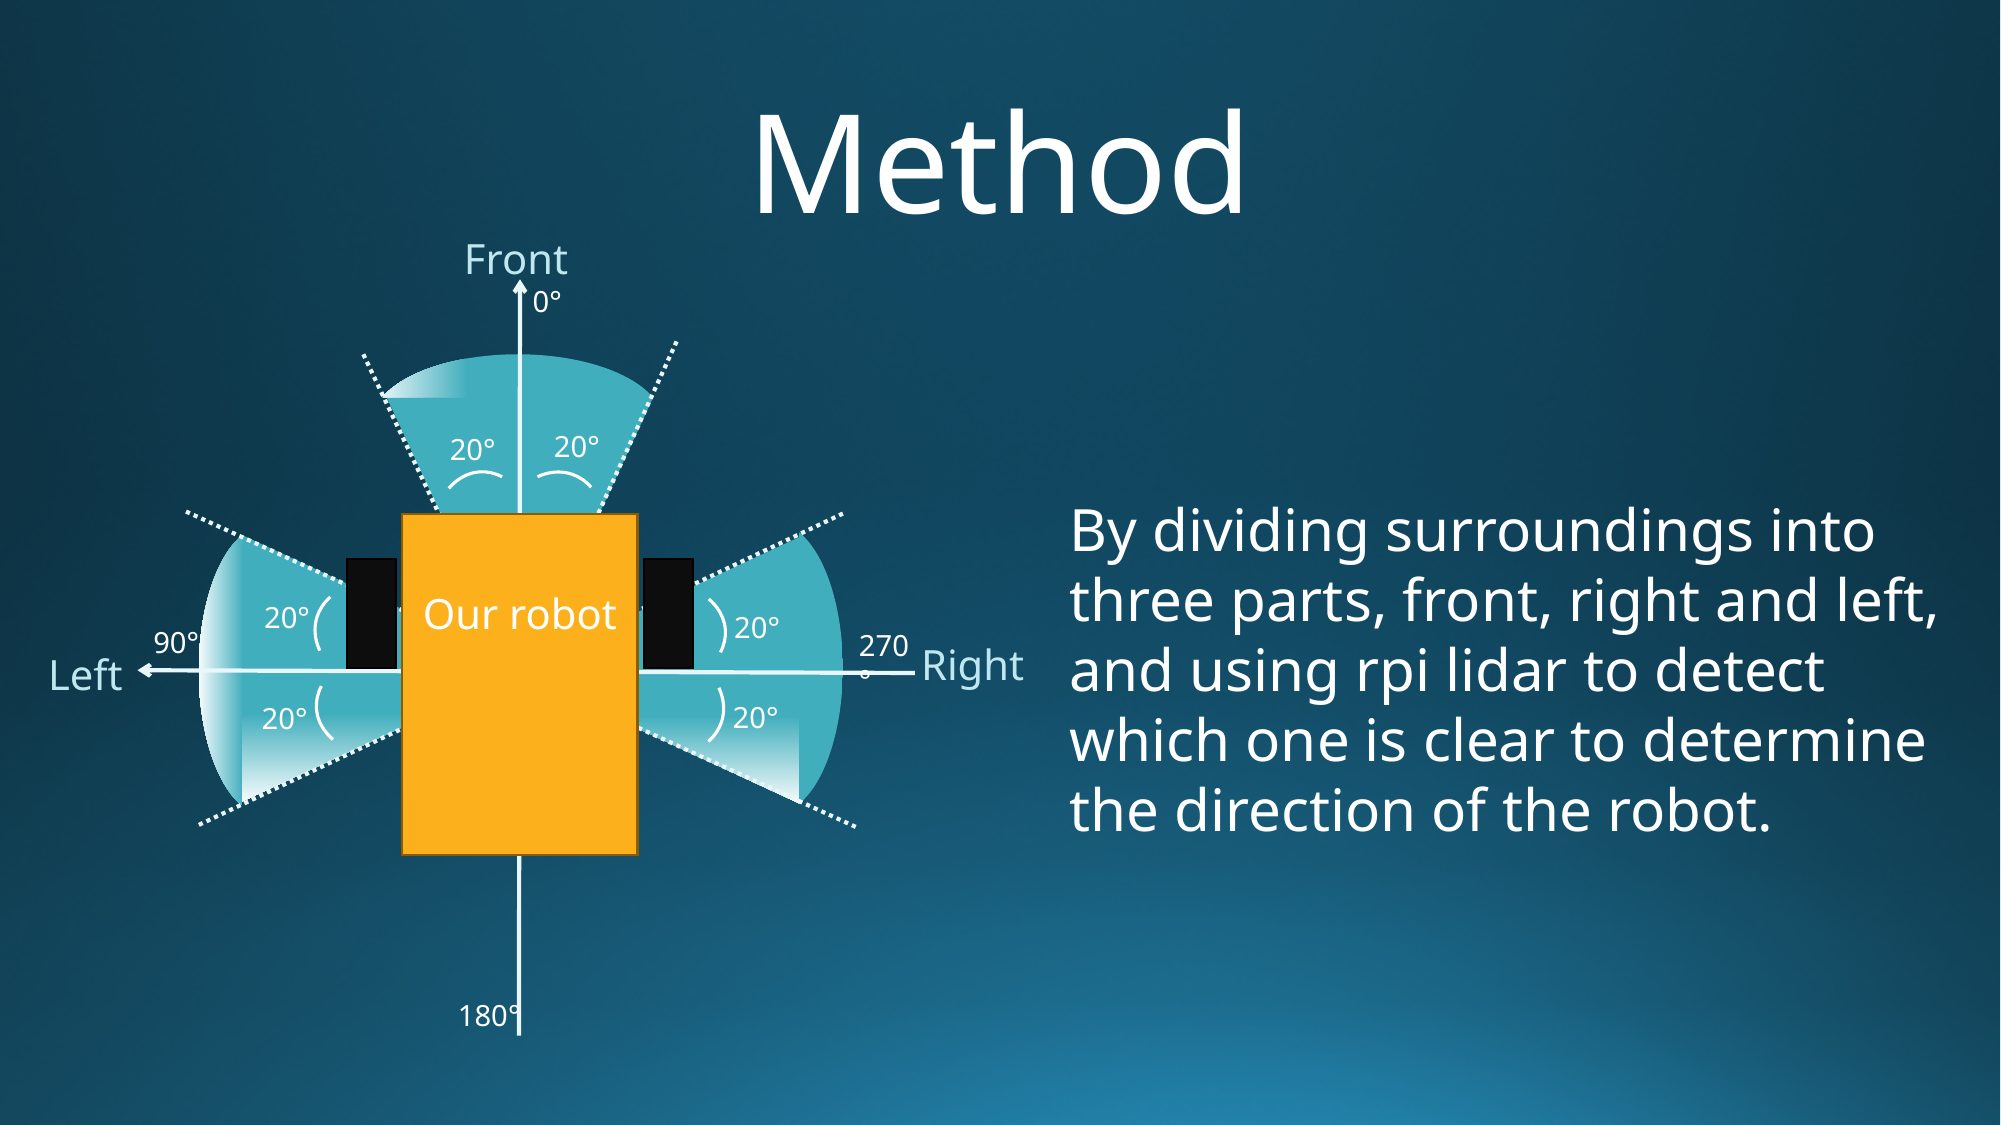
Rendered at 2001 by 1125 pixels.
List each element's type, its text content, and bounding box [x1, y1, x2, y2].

text_box Front [449, 225, 583, 291]
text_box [346, 513, 693, 855]
text_box Right [925, 631, 1040, 696]
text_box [201, 673, 346, 840]
text_box 270° [844, 619, 925, 705]
text_box 180° [443, 989, 536, 1040]
title Method [137, 59, 1863, 278]
text_box By dividing surroundings into three parts, front, right and left, and using rpi lidar to detect which one is clear to determine the direction of the robot. [1054, 485, 1962, 851]
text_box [520, 341, 677, 513]
text_box Left [33, 641, 138, 707]
text_box 0° [517, 275, 577, 326]
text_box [527, 498, 841, 670]
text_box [363, 341, 518, 513]
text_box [693, 673, 841, 842]
picture [0, 0, 2001, 1125]
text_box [201, 496, 515, 670]
text_box 90° [138, 617, 201, 667]
